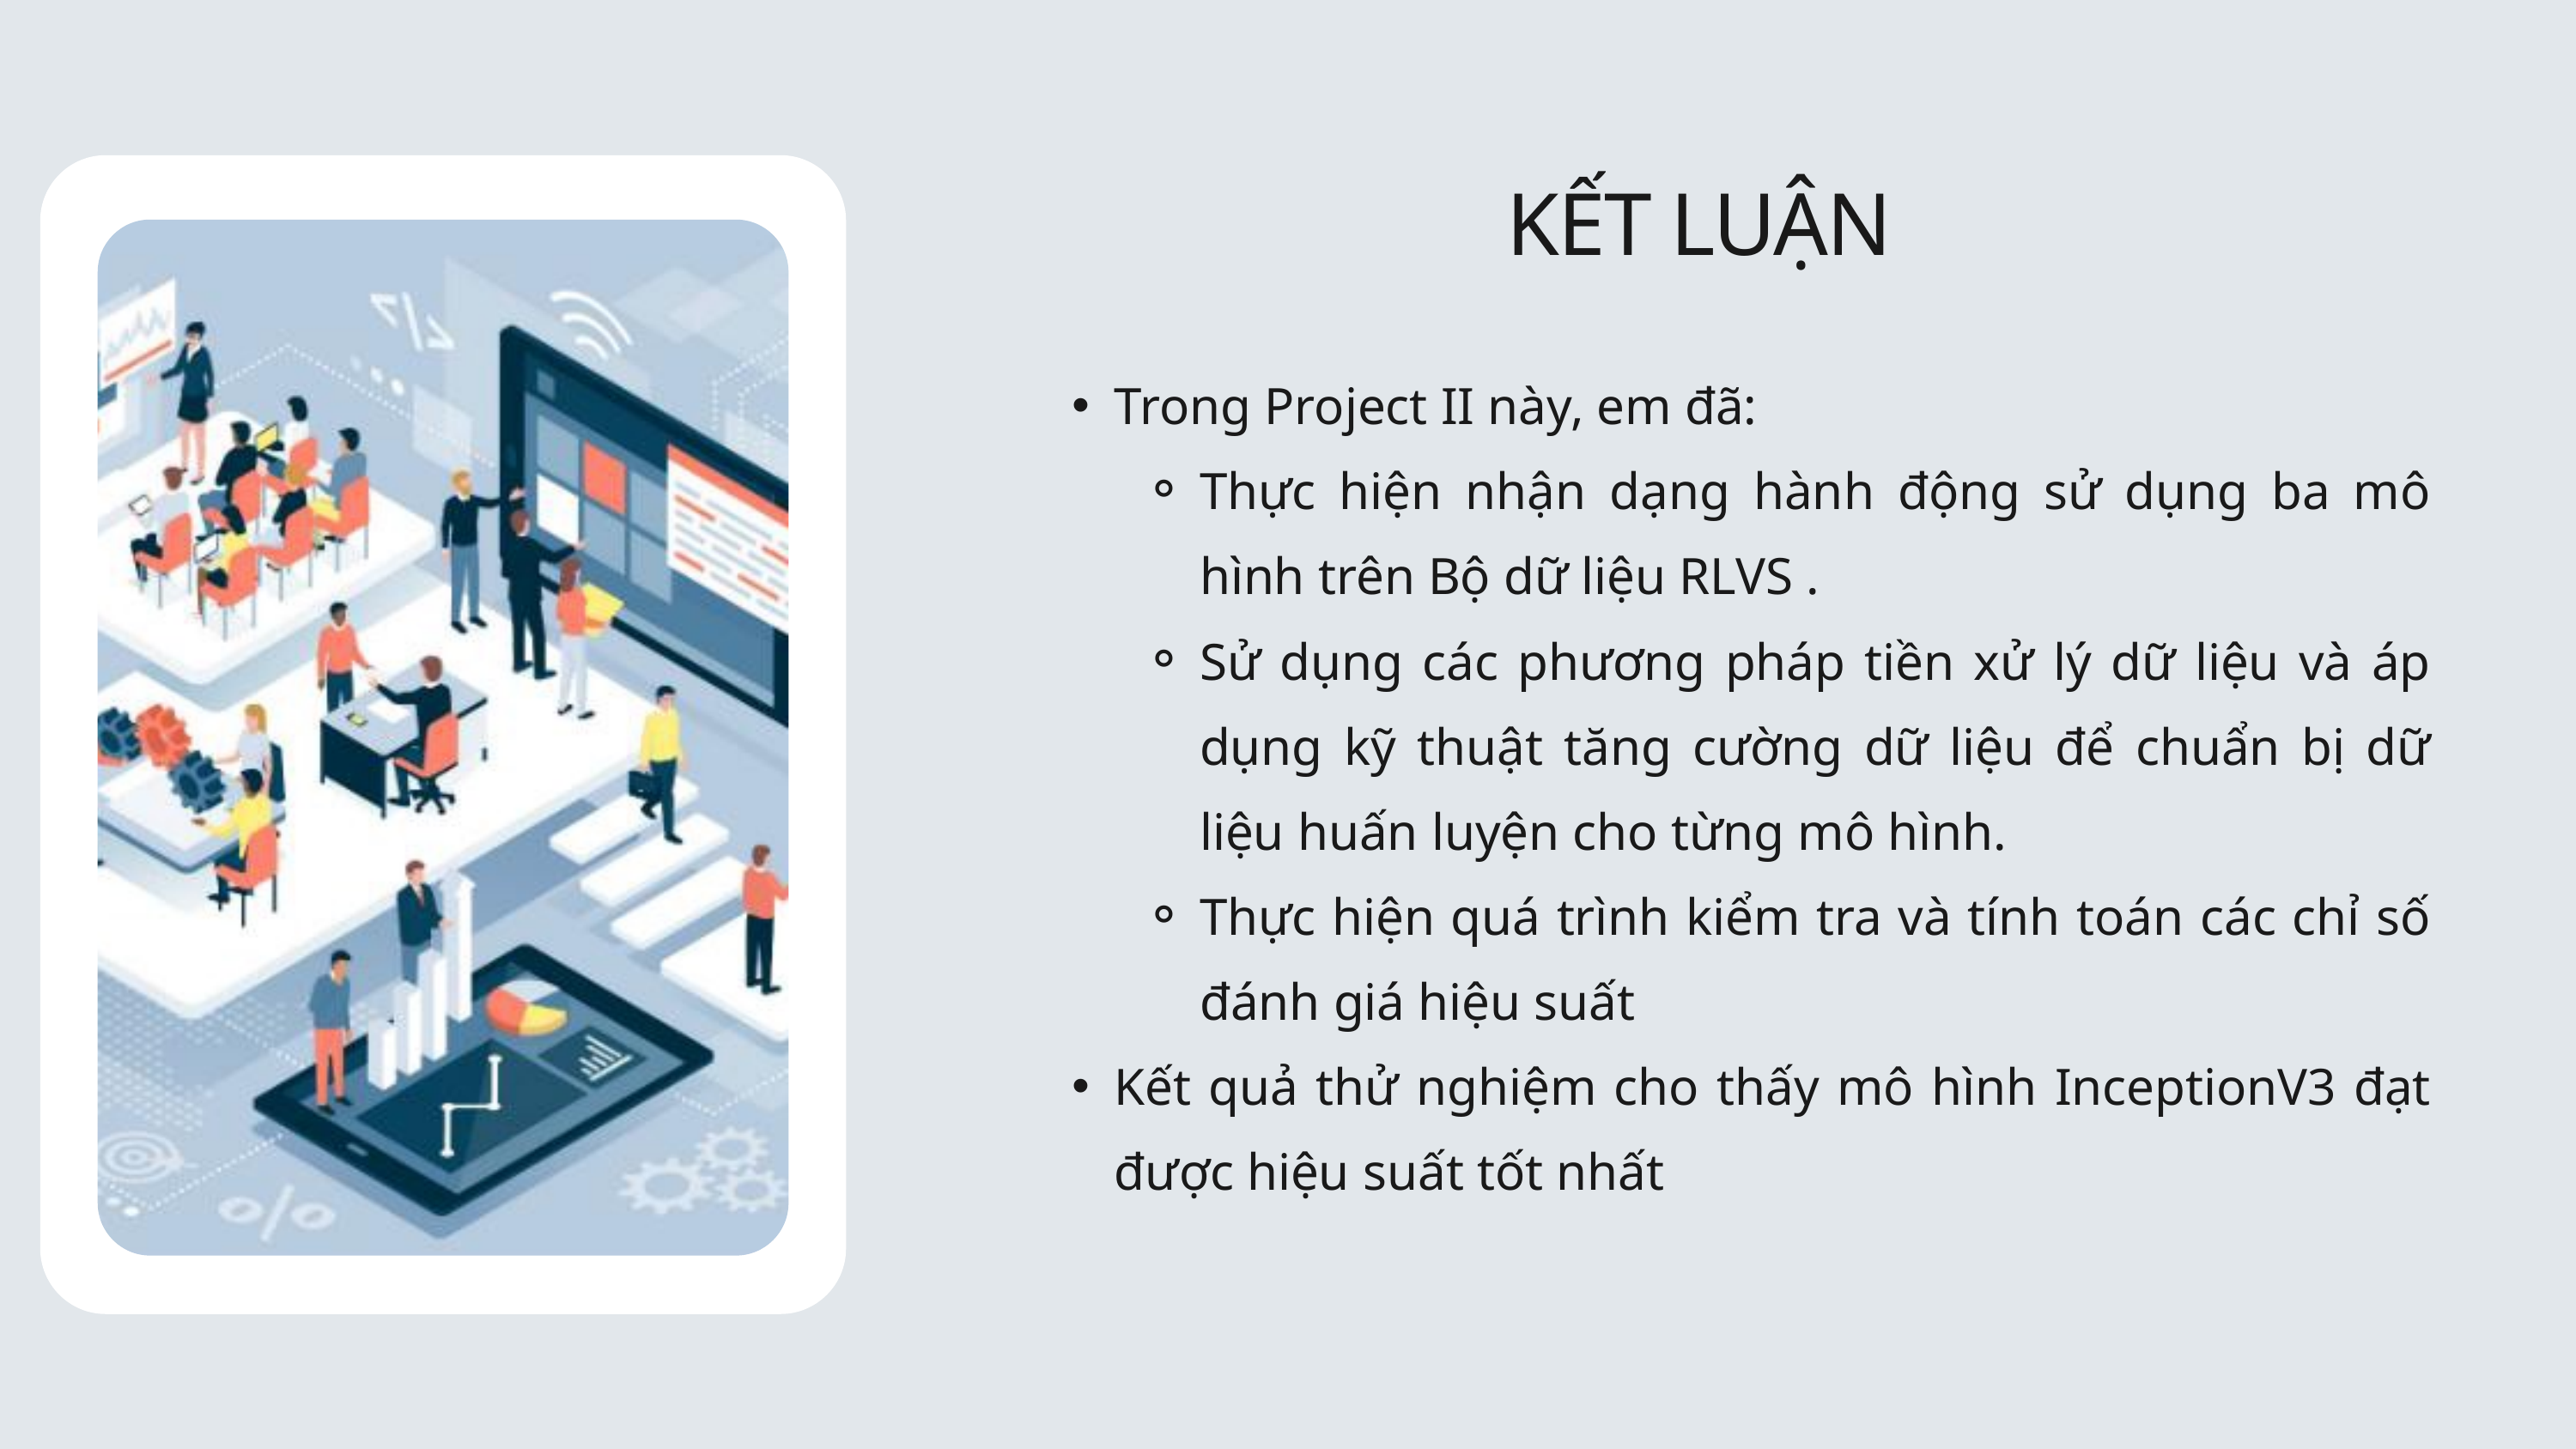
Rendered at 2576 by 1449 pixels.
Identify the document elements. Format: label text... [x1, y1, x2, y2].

text_box Trong Project II này, em đã: Thực hiện nhận dạng hành động sử dụng ba mô hình trên Bộ dữ liệu RLVS . Sử dụng các phương pháp tiền xử lý dữ liệu và áp dụng kỹ thuật tăng cường dữ liệu để chuẩn bị dữ liệu huấn luyện cho từng mô hình. Thực hiện quá trình kiểm tra và tính toán các chỉ số đánh giá hiệu suất Kết quả thử nghiệm cho thấy mô hình InceptionV3 đạt được hiệu suất tốt nhất [1029, 349, 2432, 1201]
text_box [97, 219, 789, 1256]
text_box KẾT LUẬN [934, 169, 2464, 273]
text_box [39, 155, 847, 1314]
